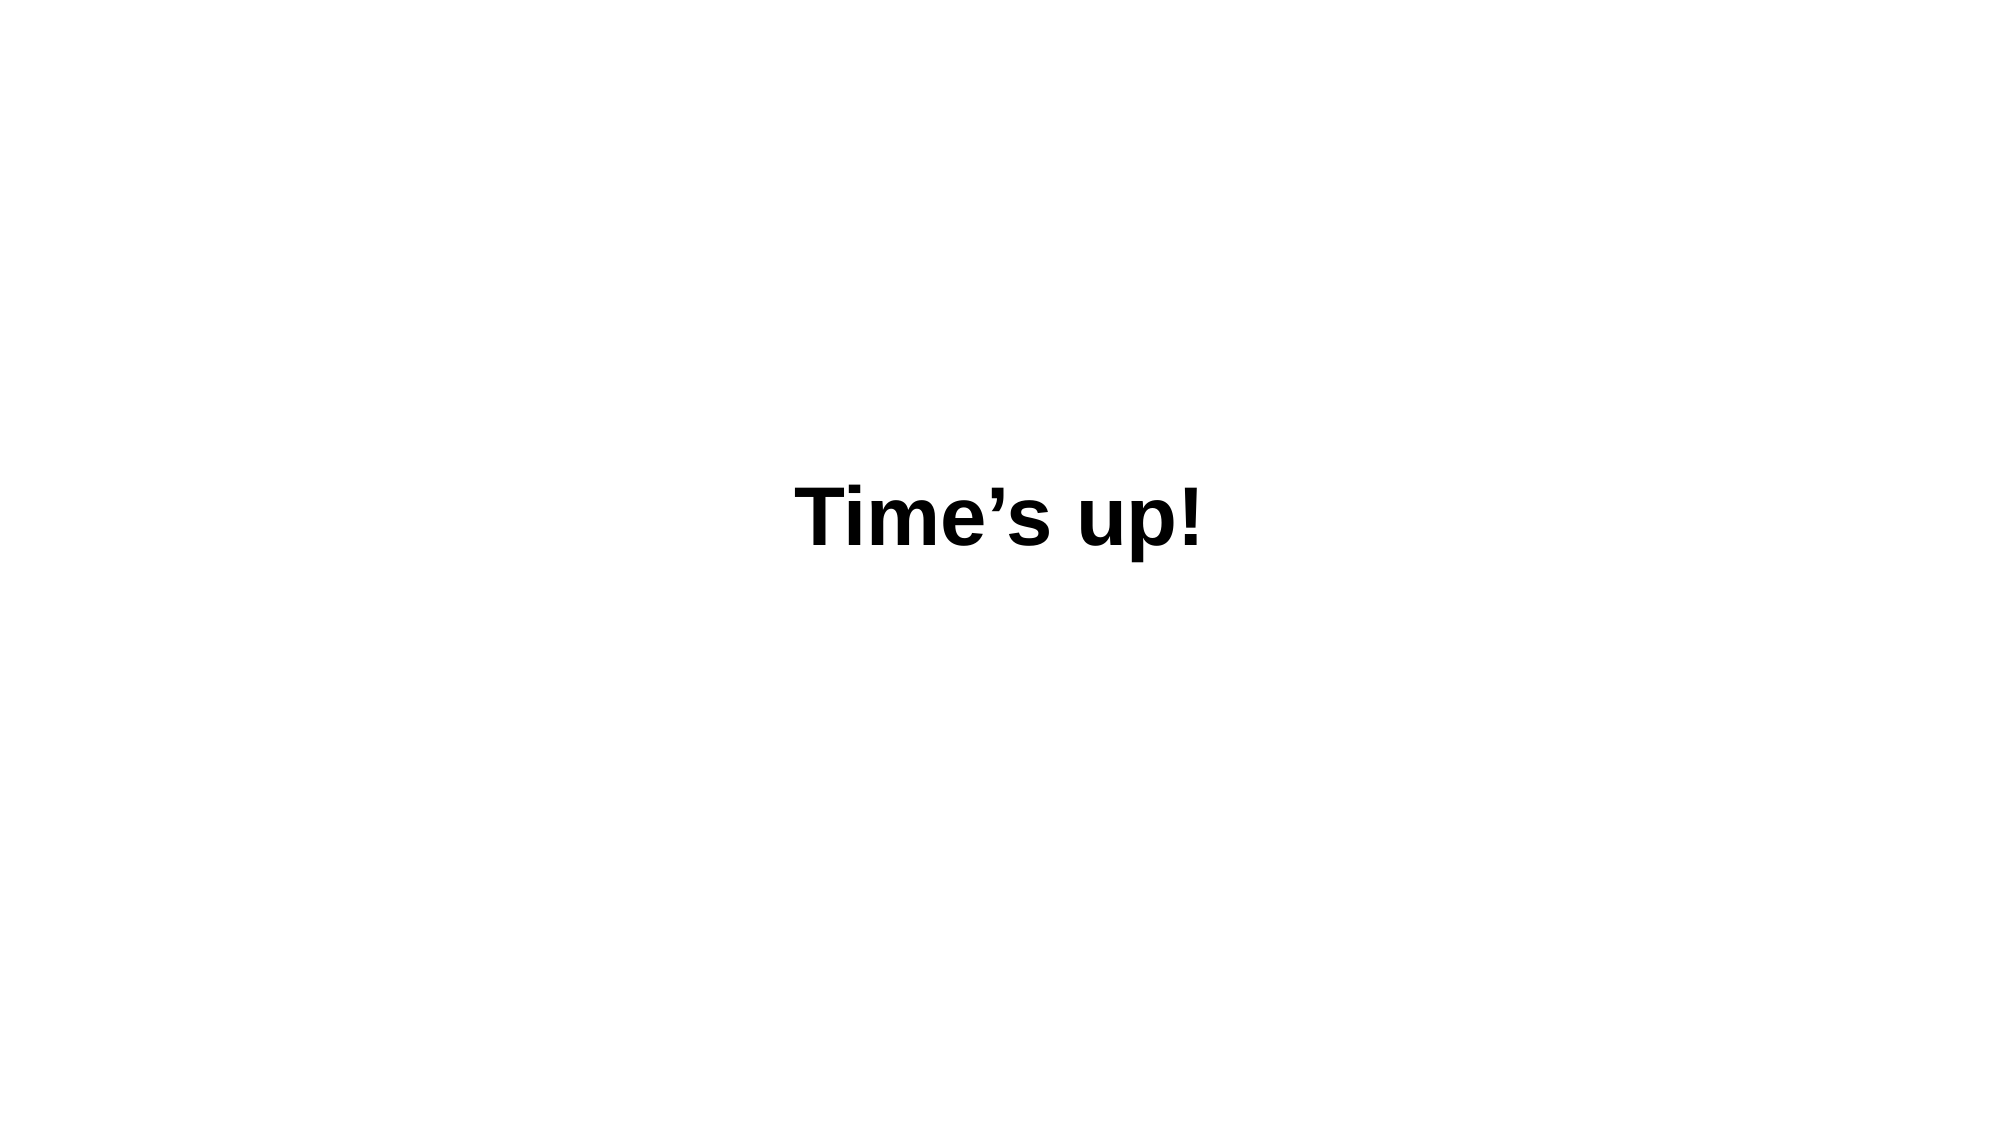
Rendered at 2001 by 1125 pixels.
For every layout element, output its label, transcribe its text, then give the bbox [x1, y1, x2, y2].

text_box Time’s up! [166, 465, 1834, 660]
